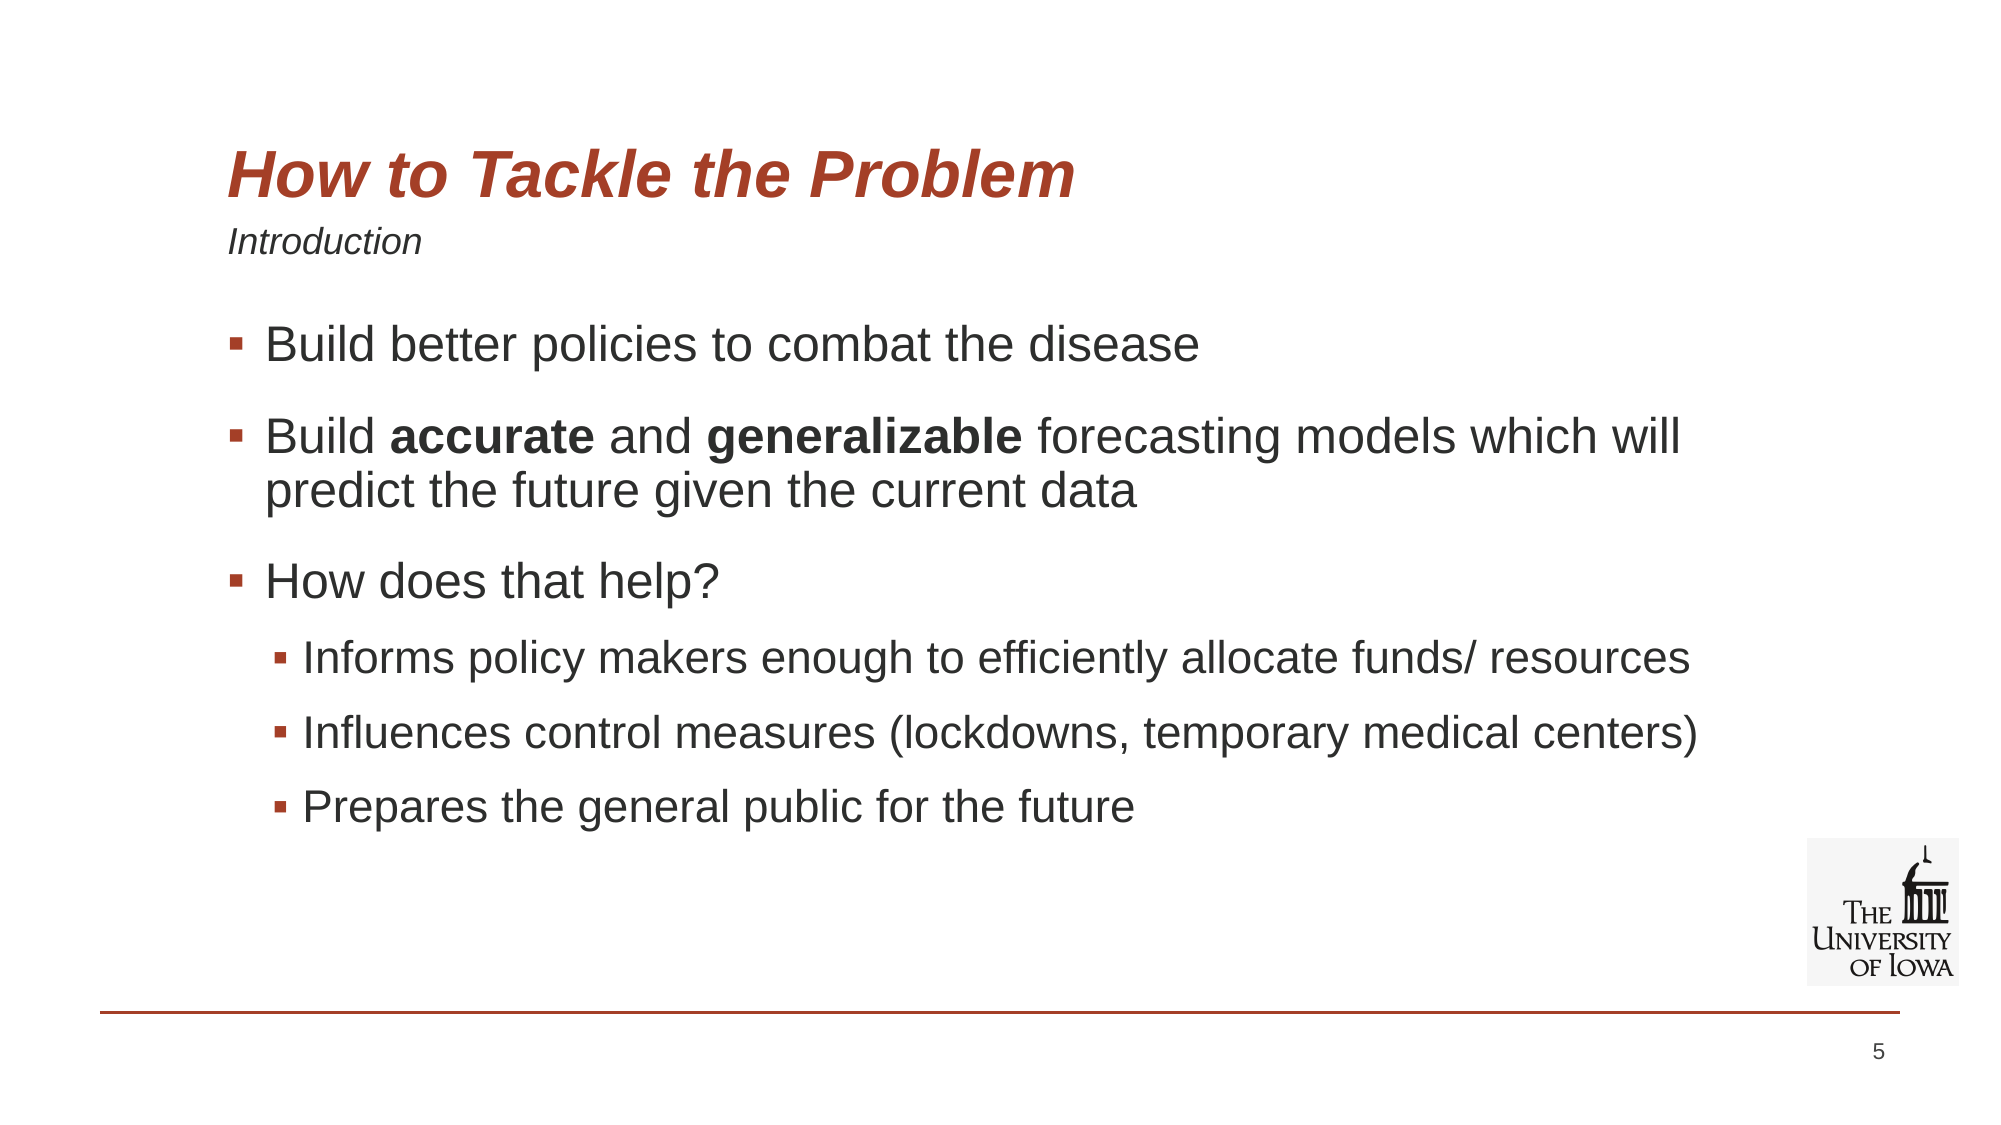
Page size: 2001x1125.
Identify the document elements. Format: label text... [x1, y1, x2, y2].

text_box Introduction [212, 209, 752, 270]
title How to Tackle the Problem [212, 82, 1788, 271]
list Build better policies to combat the disease Build accurate and generalizable forecasting models which will predict the future given the current data How does that help? Informs policy makers enough to efficiently allocate funds/ resources Influences control measures (lockdowns, temporary medical centers) Prepares the general public for the future [212, 310, 1788, 961]
slide_number 5 [1749, 1031, 1901, 1069]
picture [1807, 838, 1959, 986]
